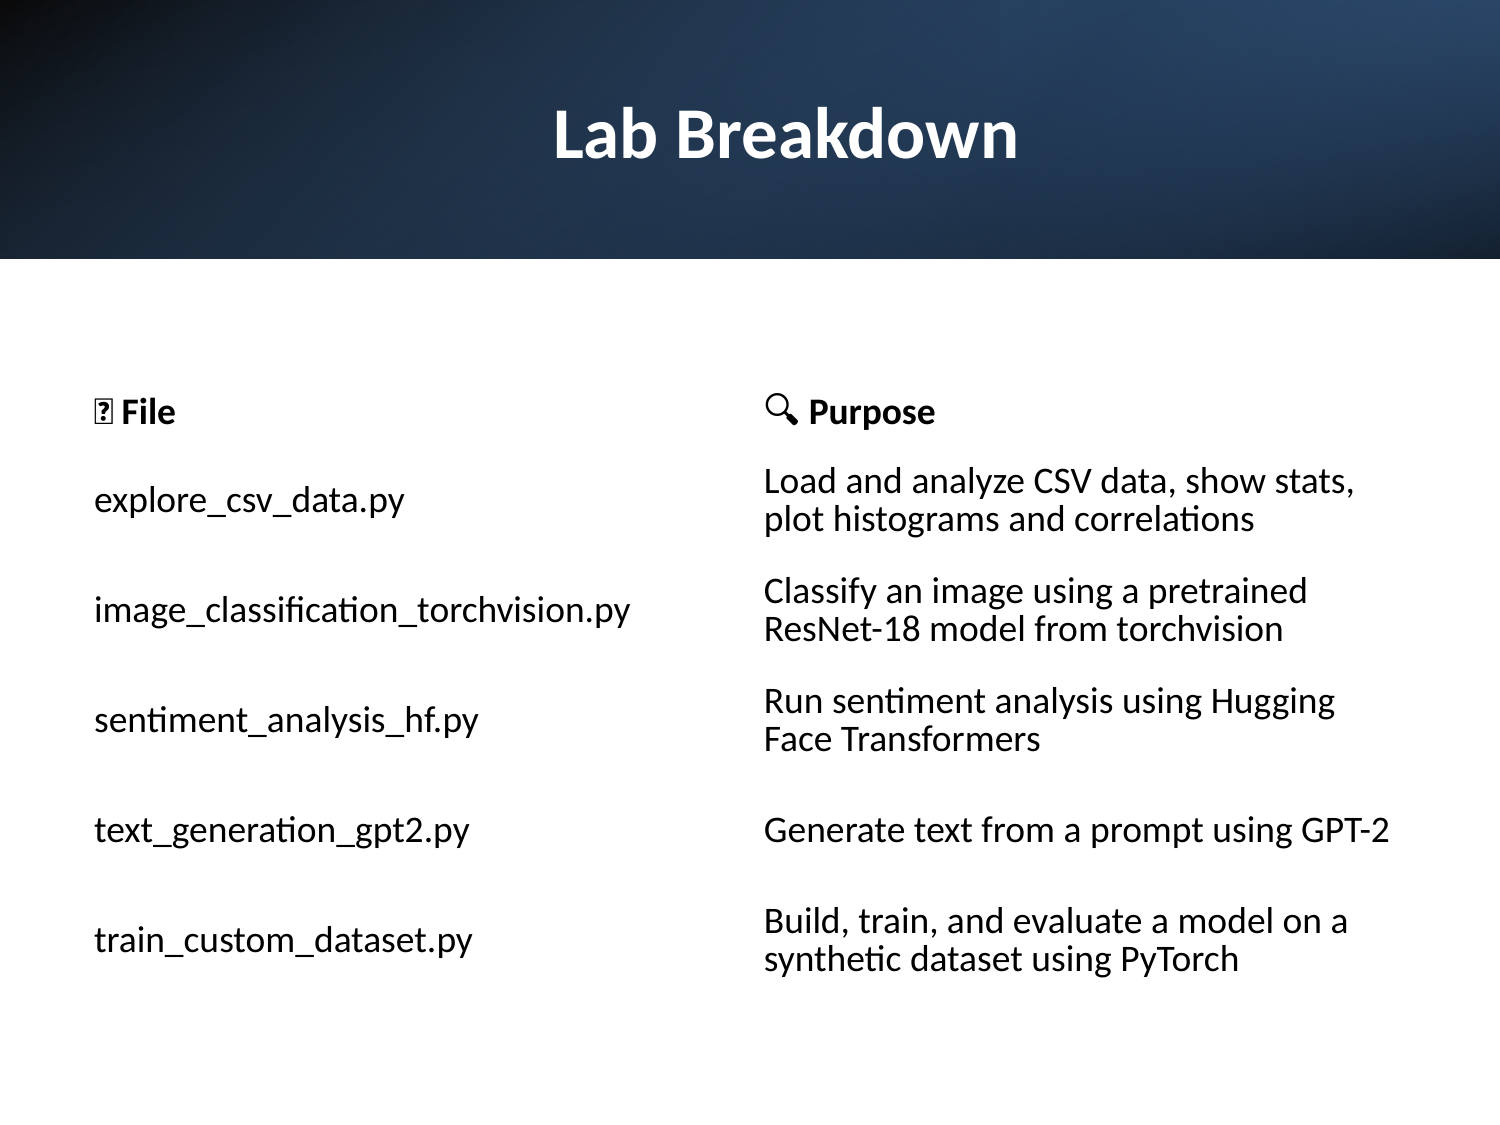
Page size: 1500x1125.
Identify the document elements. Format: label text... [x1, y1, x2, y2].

table_cell image_classification_torchvision.py [79, 558, 749, 668]
table_cell sentiment_analysis_hf.py [79, 668, 749, 778]
table_cell Generate text from a prompt using GPT-2 [749, 778, 1424, 888]
table_cell explore_csv_data.py [79, 448, 749, 558]
table_cell Load and analyze CSV data, show stats, plot histograms and correlations [749, 448, 1424, 558]
table_cell text_generation_gpt2.py [79, 778, 749, 888]
table_cell train_custom_dataset.py [79, 888, 749, 999]
table_cell Classify an image using a pretrained ResNet-18 model from torchvision [749, 558, 1424, 668]
text_box [0, 261, 1500, 1125]
table_cell Build, train, and evaluate a model on a synthetic dataset using PyTorch [749, 888, 1424, 999]
table_cell Run sentiment analysis using Hugging Face Transformers [749, 668, 1424, 778]
table_header 🔍 Purpose [749, 382, 1424, 448]
title Lab Breakdown [168, 57, 1405, 202]
table_header 📄 File [79, 382, 749, 448]
text_box [0, 0, 1500, 261]
